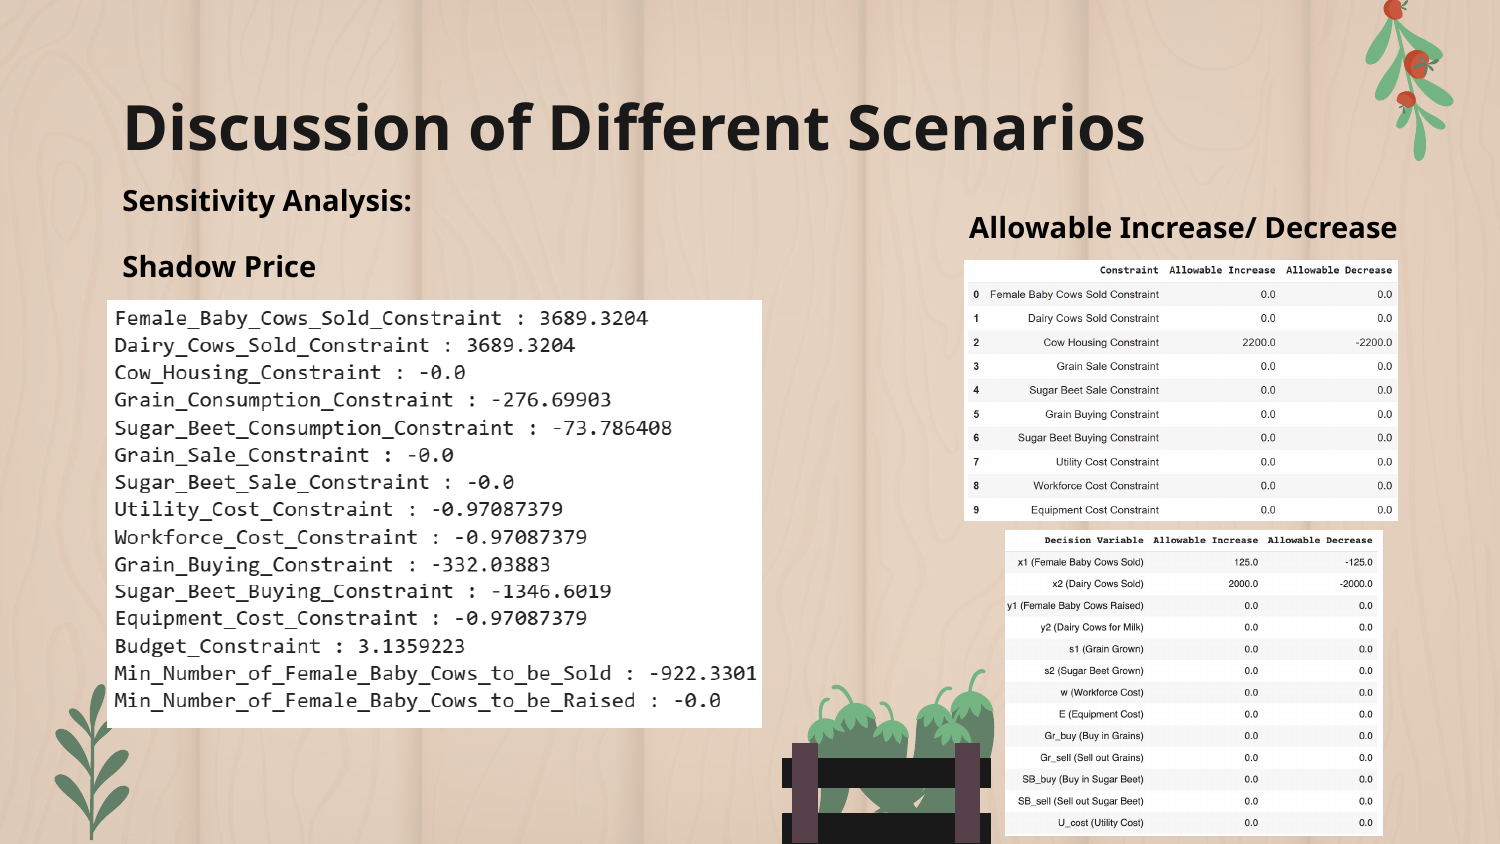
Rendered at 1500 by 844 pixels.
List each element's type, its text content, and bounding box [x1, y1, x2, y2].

text_box Sensitivity Analysis: [107, 166, 459, 223]
title Discussion of Different Scenarios [107, 72, 1372, 167]
text_box Shadow Price [107, 233, 459, 289]
picture [964, 260, 1398, 521]
text_box Allowable Increase/ Decrease [954, 194, 1434, 250]
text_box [782, 668, 1003, 844]
picture [1005, 530, 1383, 837]
picture [107, 299, 762, 728]
